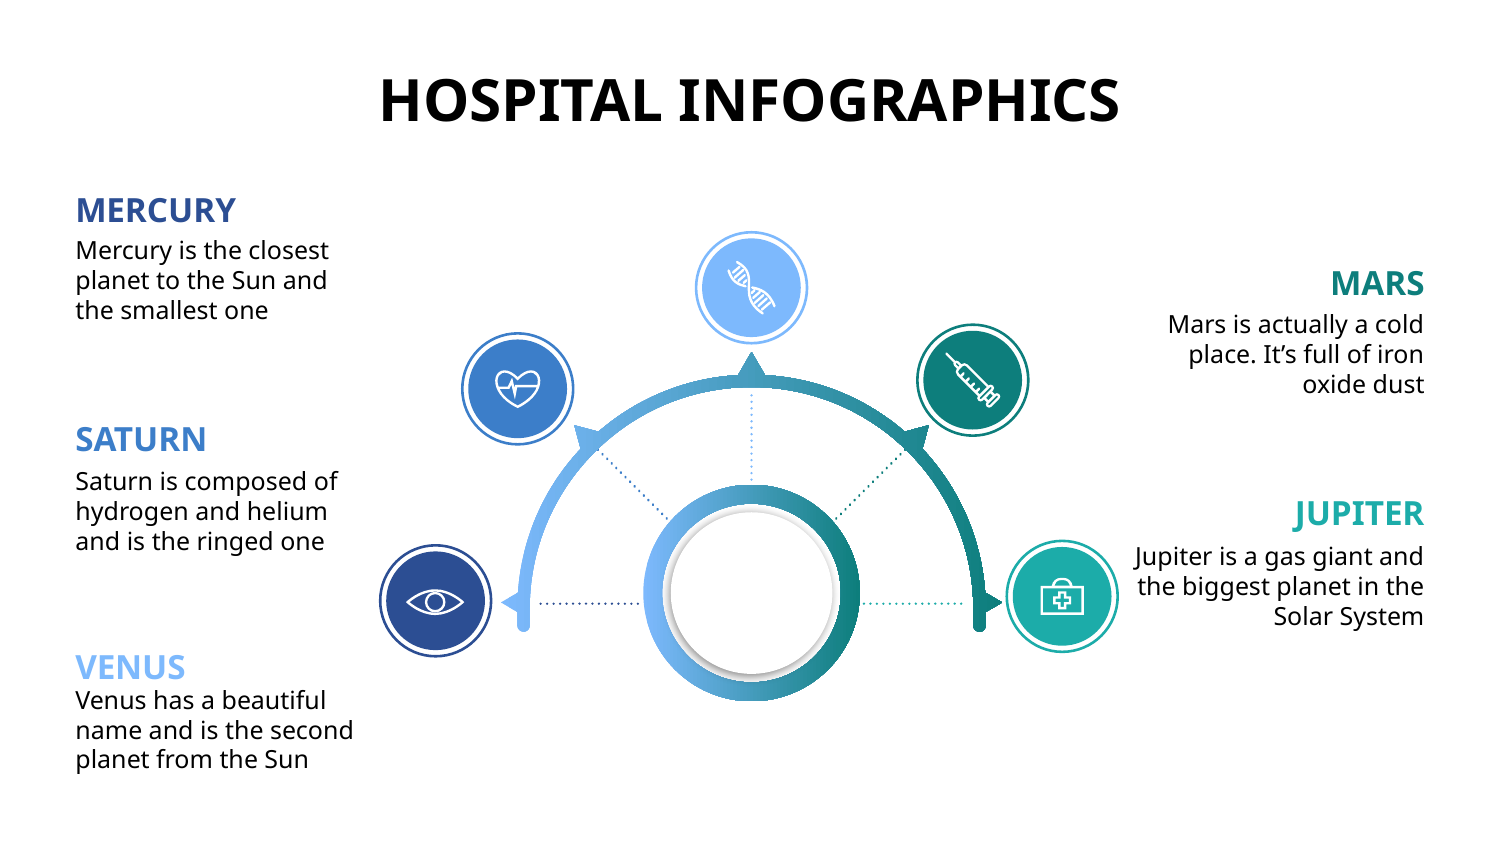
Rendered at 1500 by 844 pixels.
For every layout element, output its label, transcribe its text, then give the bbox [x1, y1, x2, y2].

text_box VENUS [60, 625, 276, 688]
text_box Jupiter is a gas giant and the biggest planet in the Solar System [1124, 525, 1440, 620]
text_box MARS [1224, 241, 1440, 304]
text_box Mercury is the closest planet to the Sun and the smallest one [60, 219, 377, 314]
text_box MERCURY [60, 168, 276, 232]
text_box HOSPITAL INFOGRAPHICS [51, 48, 1449, 142]
text_box SATURN [60, 396, 276, 460]
text_box Saturn is composed of hydrogen and helium and is the ringed one [60, 450, 373, 545]
text_box JUPITER [1224, 470, 1440, 525]
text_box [378, 230, 1120, 702]
text_box Mars is actually a cold place. It’s full of iron oxide dust [1124, 293, 1440, 388]
text_box Venus has a beautiful name and is the second planet from the Sun [60, 682, 377, 776]
